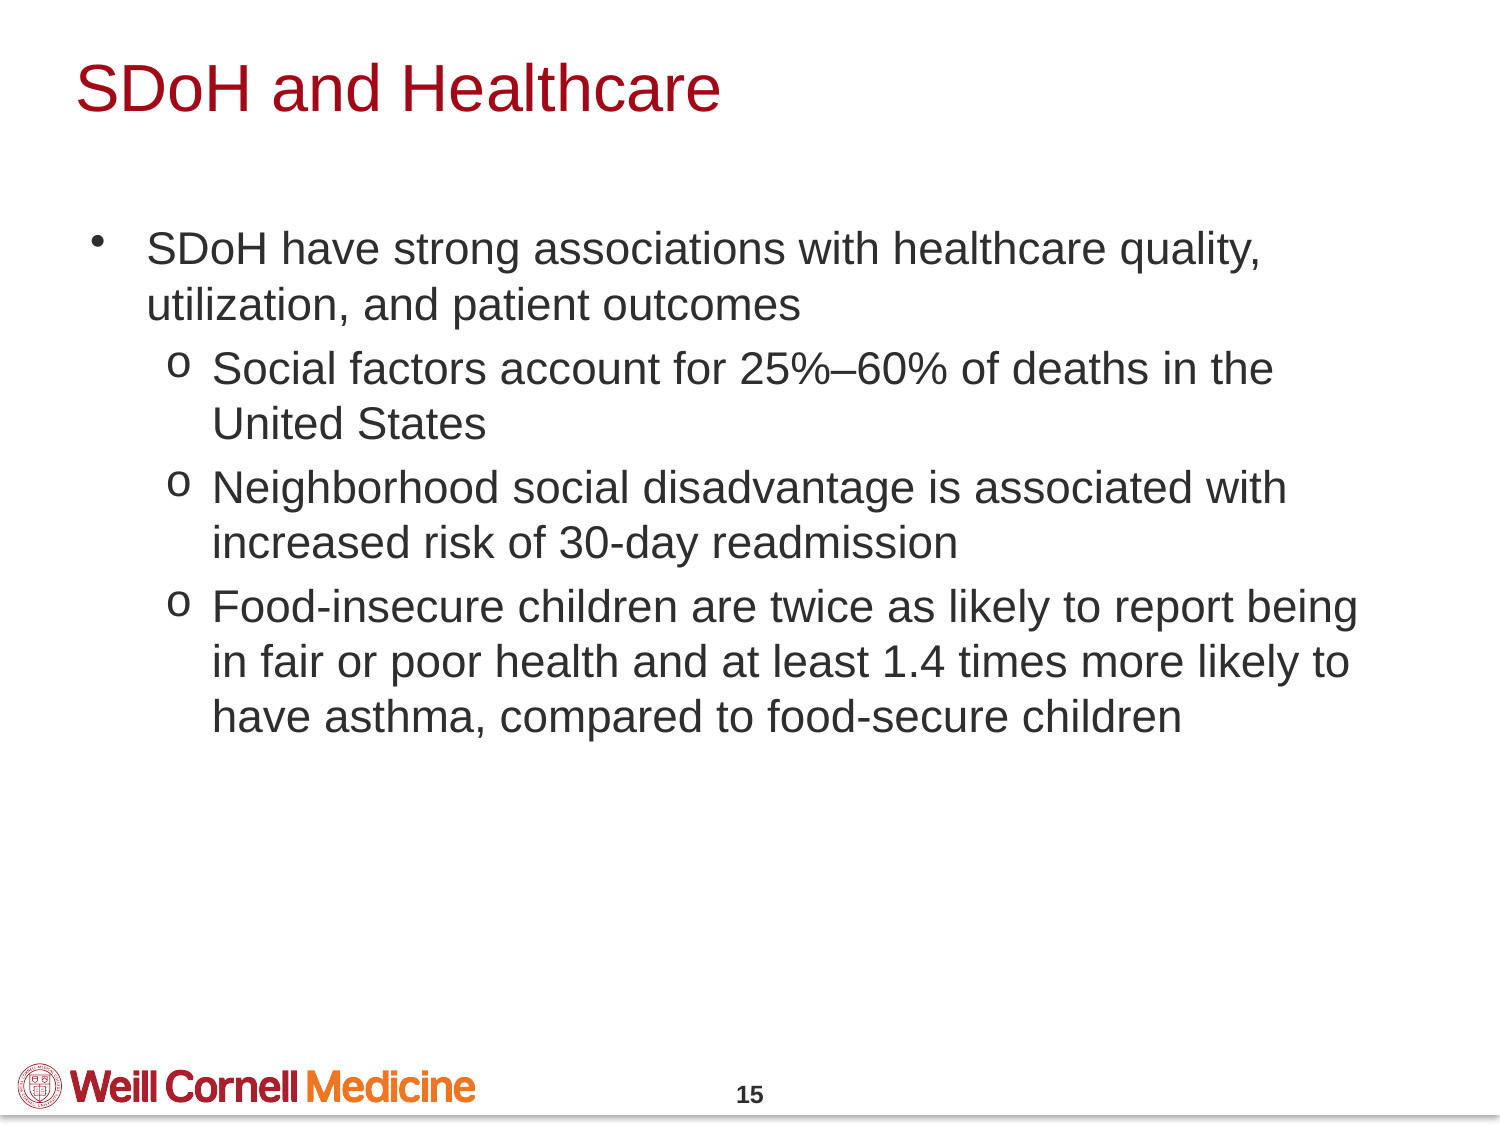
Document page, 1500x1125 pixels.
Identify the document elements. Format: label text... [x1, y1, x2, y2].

list SDoH have strong associations with healthcare quality, utilization, and patient outcomes Social factors account for 25%–60% of deaths in the United States Neighborhood social disadvantage is associated with increased risk of 30-day readmission Food-insecure children are twice as likely to report being in fair or poor health and at least 1.4 times more likely to have asthma, compared to food-secure children [75, 211, 1423, 1073]
title SDoH and Healthcare [75, 45, 1425, 200]
picture [0, 1050, 505, 1125]
